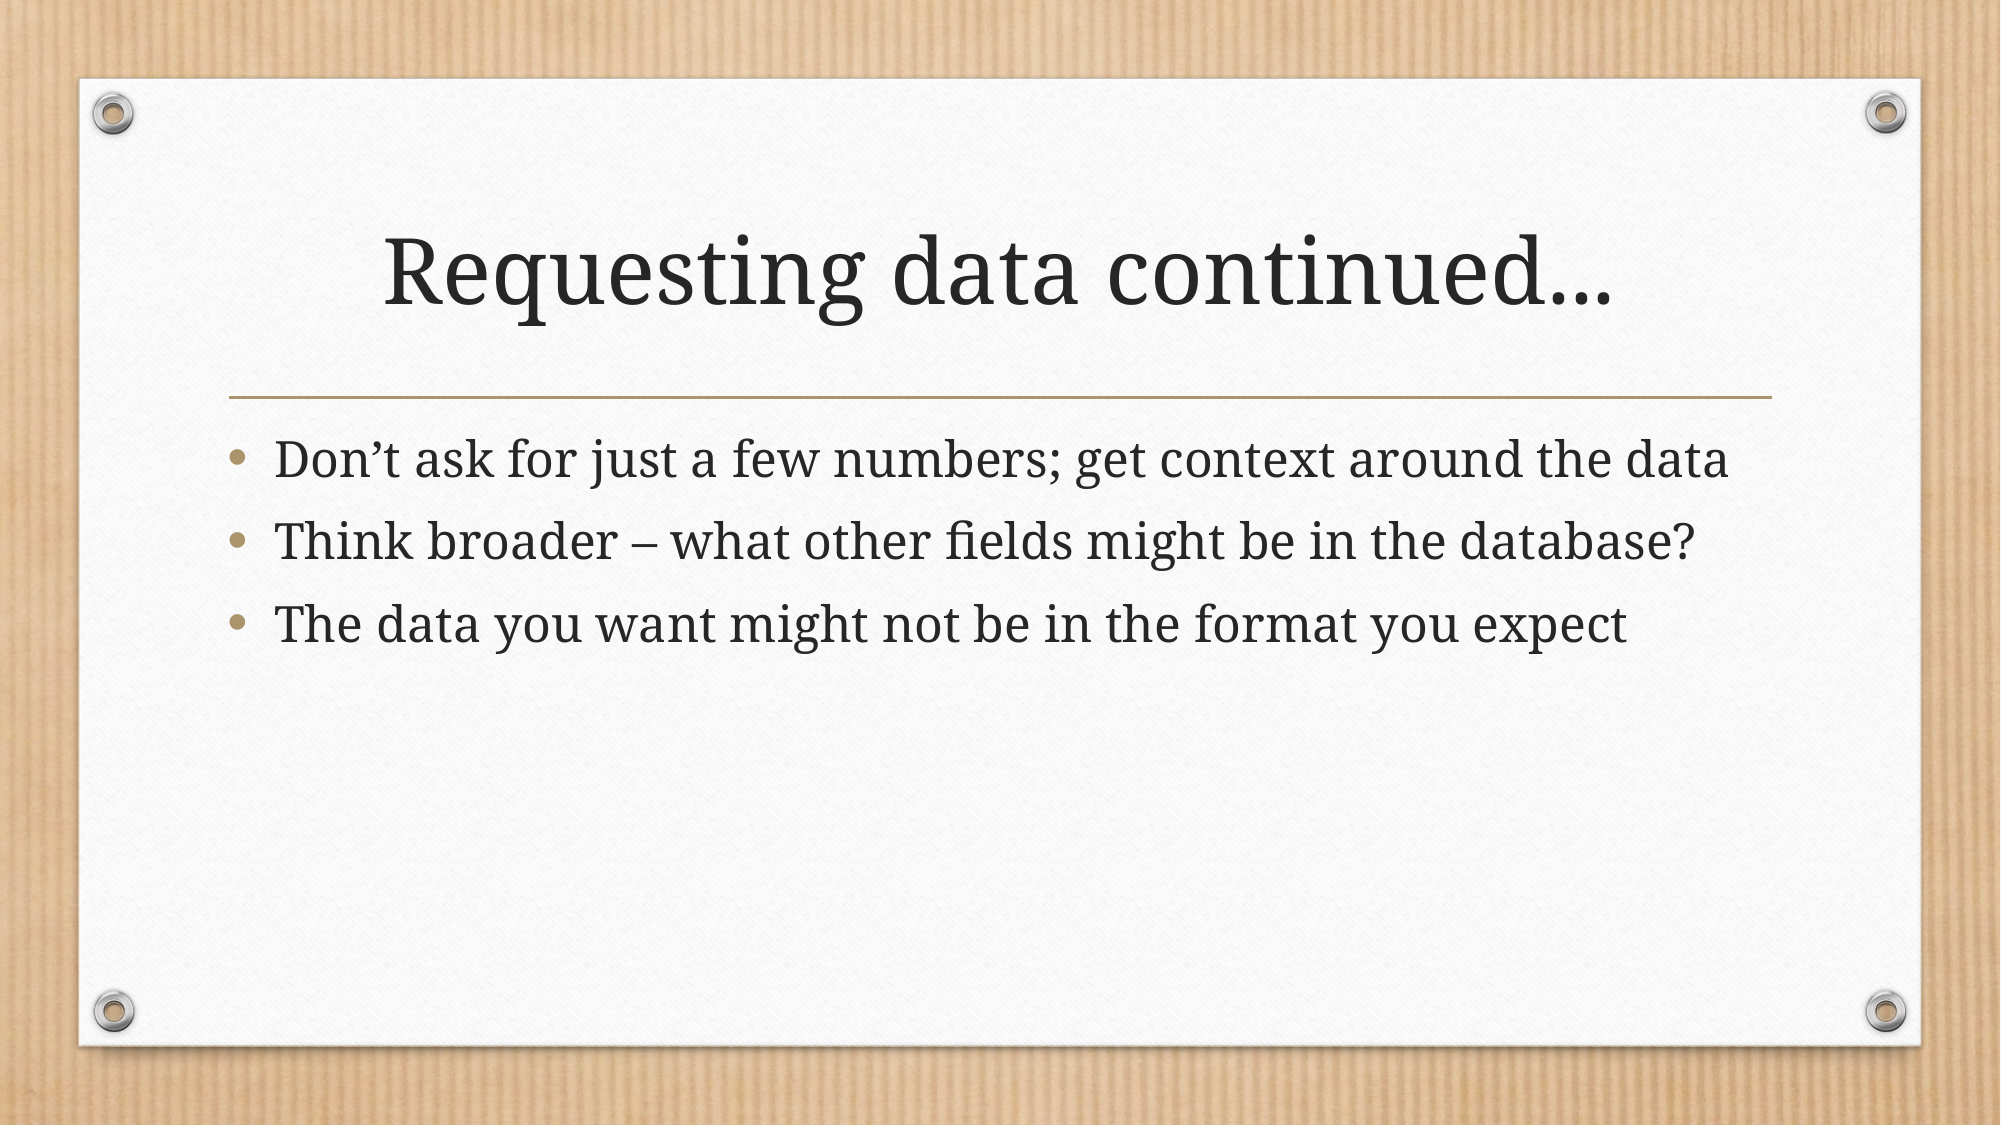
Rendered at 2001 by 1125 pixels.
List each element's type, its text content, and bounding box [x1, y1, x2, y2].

title Requesting data continued... [212, 161, 1788, 375]
picture [0, 0, 2001, 1125]
list Don’t ask for just a few numbers; get context around the data Think broader – what other fields might be in the database? The data you want might not be in the format you expect [212, 419, 1788, 964]
